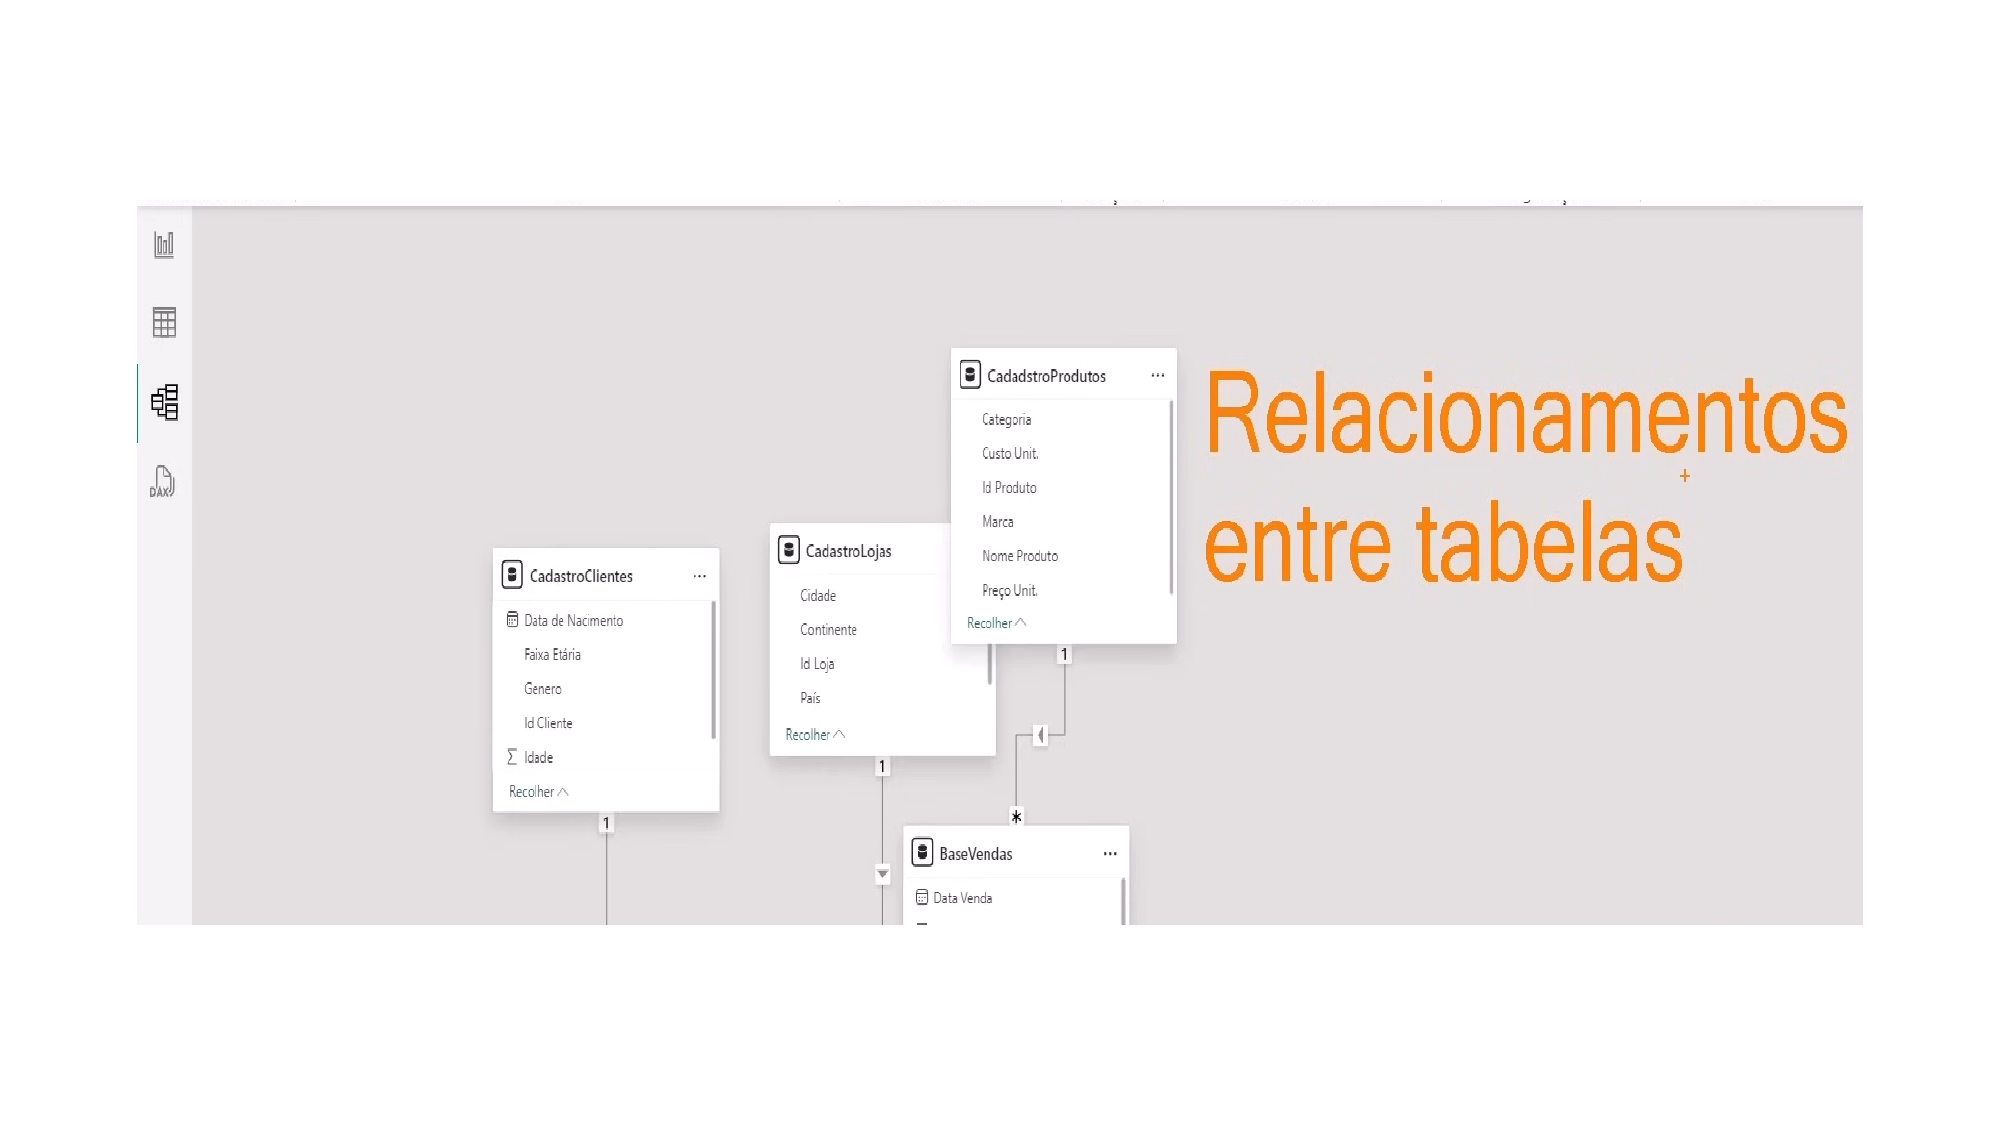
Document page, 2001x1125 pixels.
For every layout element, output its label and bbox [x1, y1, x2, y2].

list [137, 200, 1863, 925]
